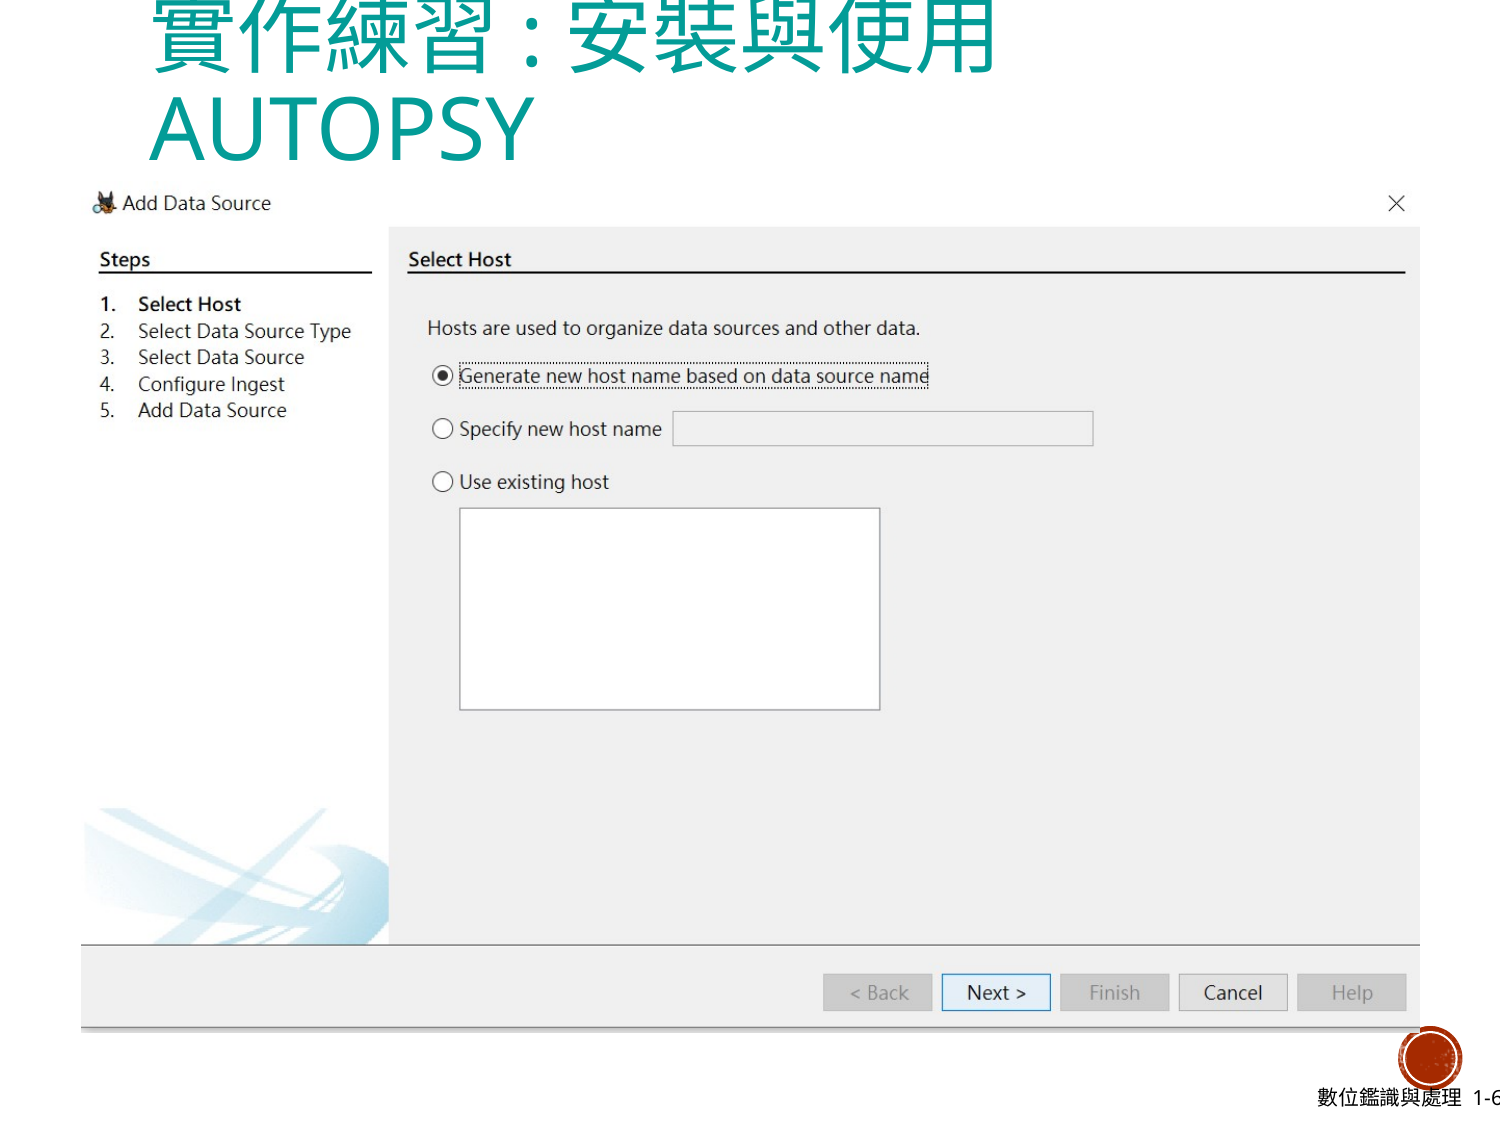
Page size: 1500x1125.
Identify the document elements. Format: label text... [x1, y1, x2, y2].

text_box [100, 178, 1425, 705]
picture [81, 181, 1420, 1033]
title 實作練習:安裝與使用Autopsy [134, 21, 1412, 149]
